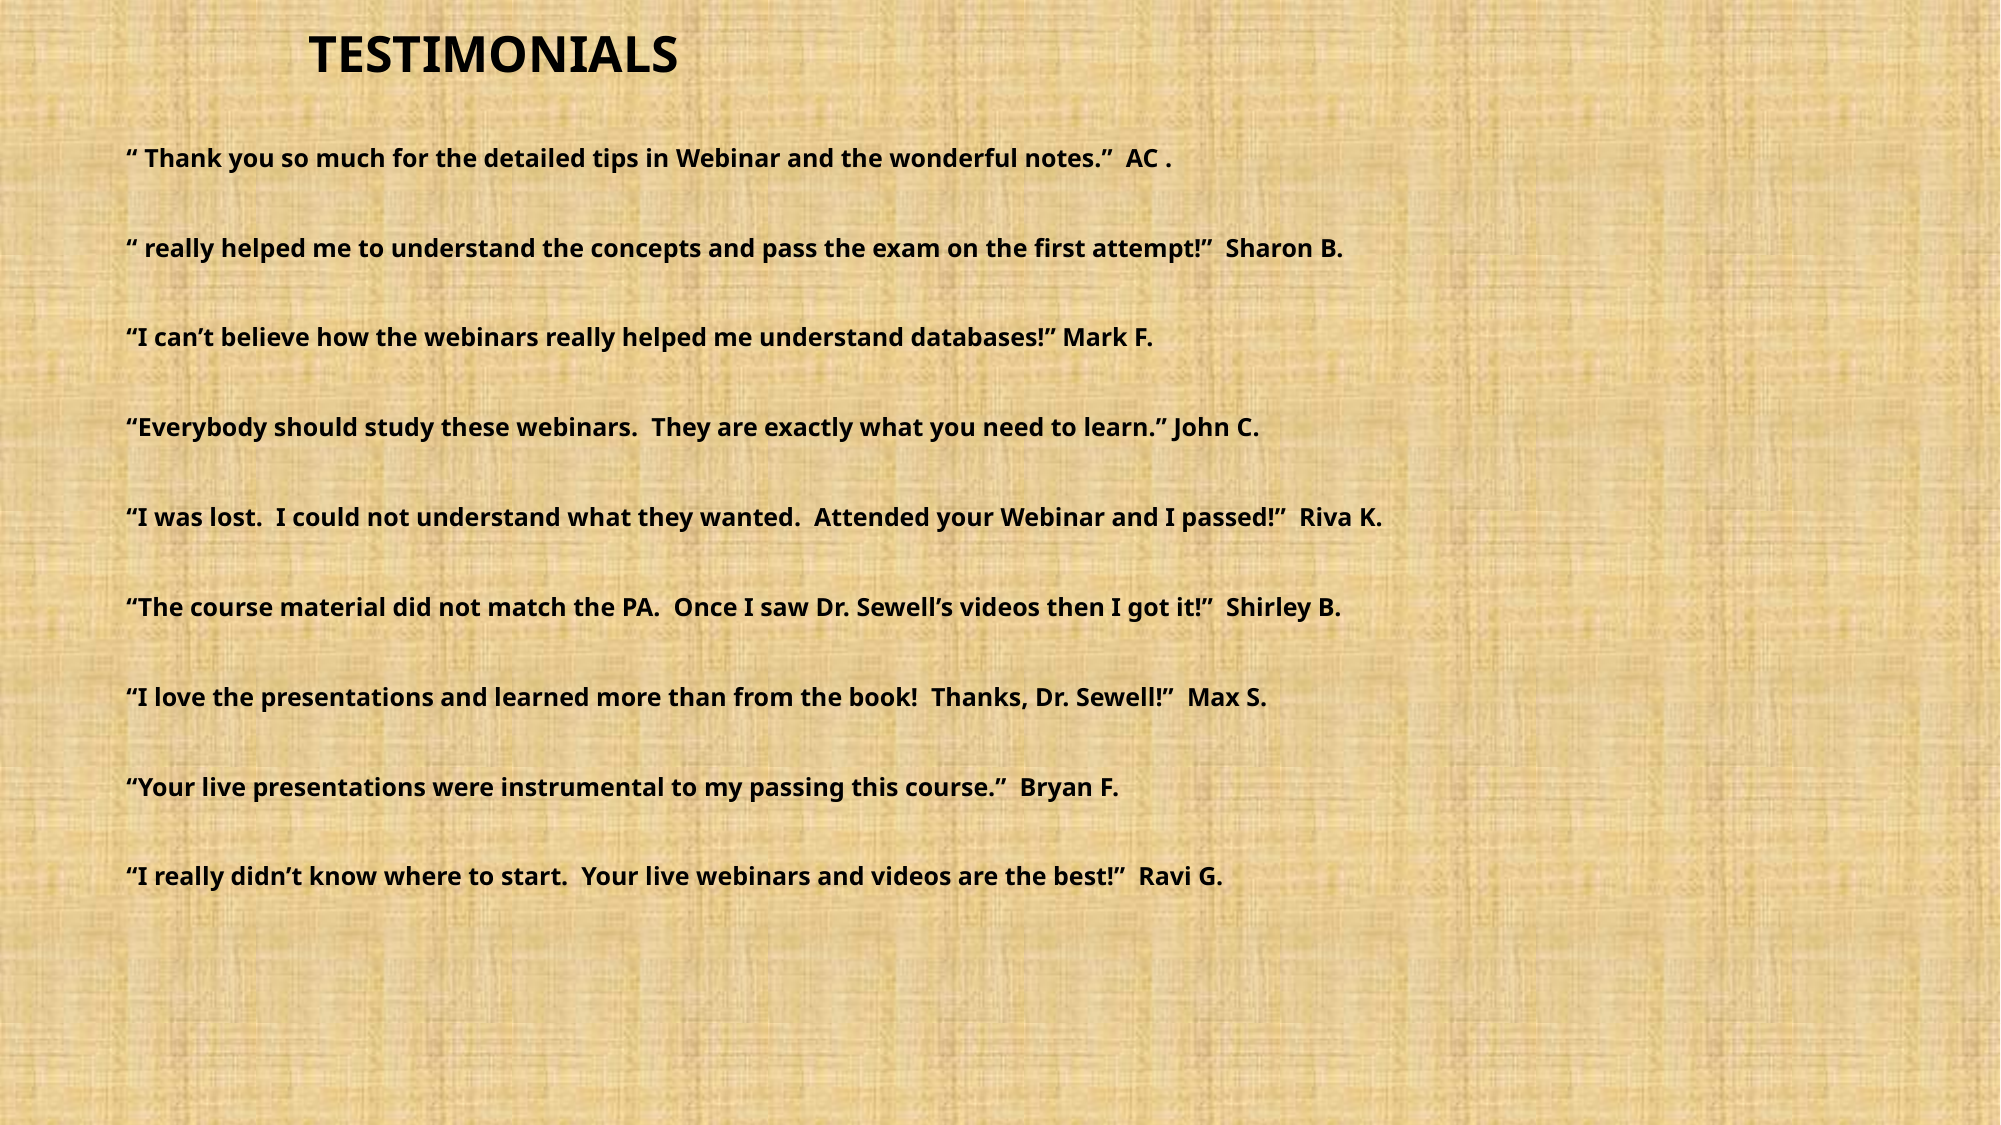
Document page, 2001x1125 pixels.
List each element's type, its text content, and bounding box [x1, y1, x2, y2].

text_box TESTIMONIALS “ Thank you so much for the detailed tips in Webinar and the wonderful notes.” AC . “ really helped me to understand the concepts and pass the exam on the first attempt!” Sharon B. “I can’t believe how the webinars really helped me understand databases!” Mark F. “Everybody should study these webinars. They are exactly what you need to learn.” John C. “I was lost. I could not understand what they wanted. Attended your Webinar and I passed!” Riva K. “The course material did not match the PA. Once I saw Dr. Sewell’s videos then I got it!” Shirley B. “I love the presentations and learned more than from the book! Thanks, Dr. Sewell!” Max S. “Your live presentations were instrumental to my passing this course.” Bryan F. “I really didn’t know where to start. Your live webinars and videos are the best!” Ravi G. [111, 14, 1924, 899]
picture [0, 0, 2001, 1125]
